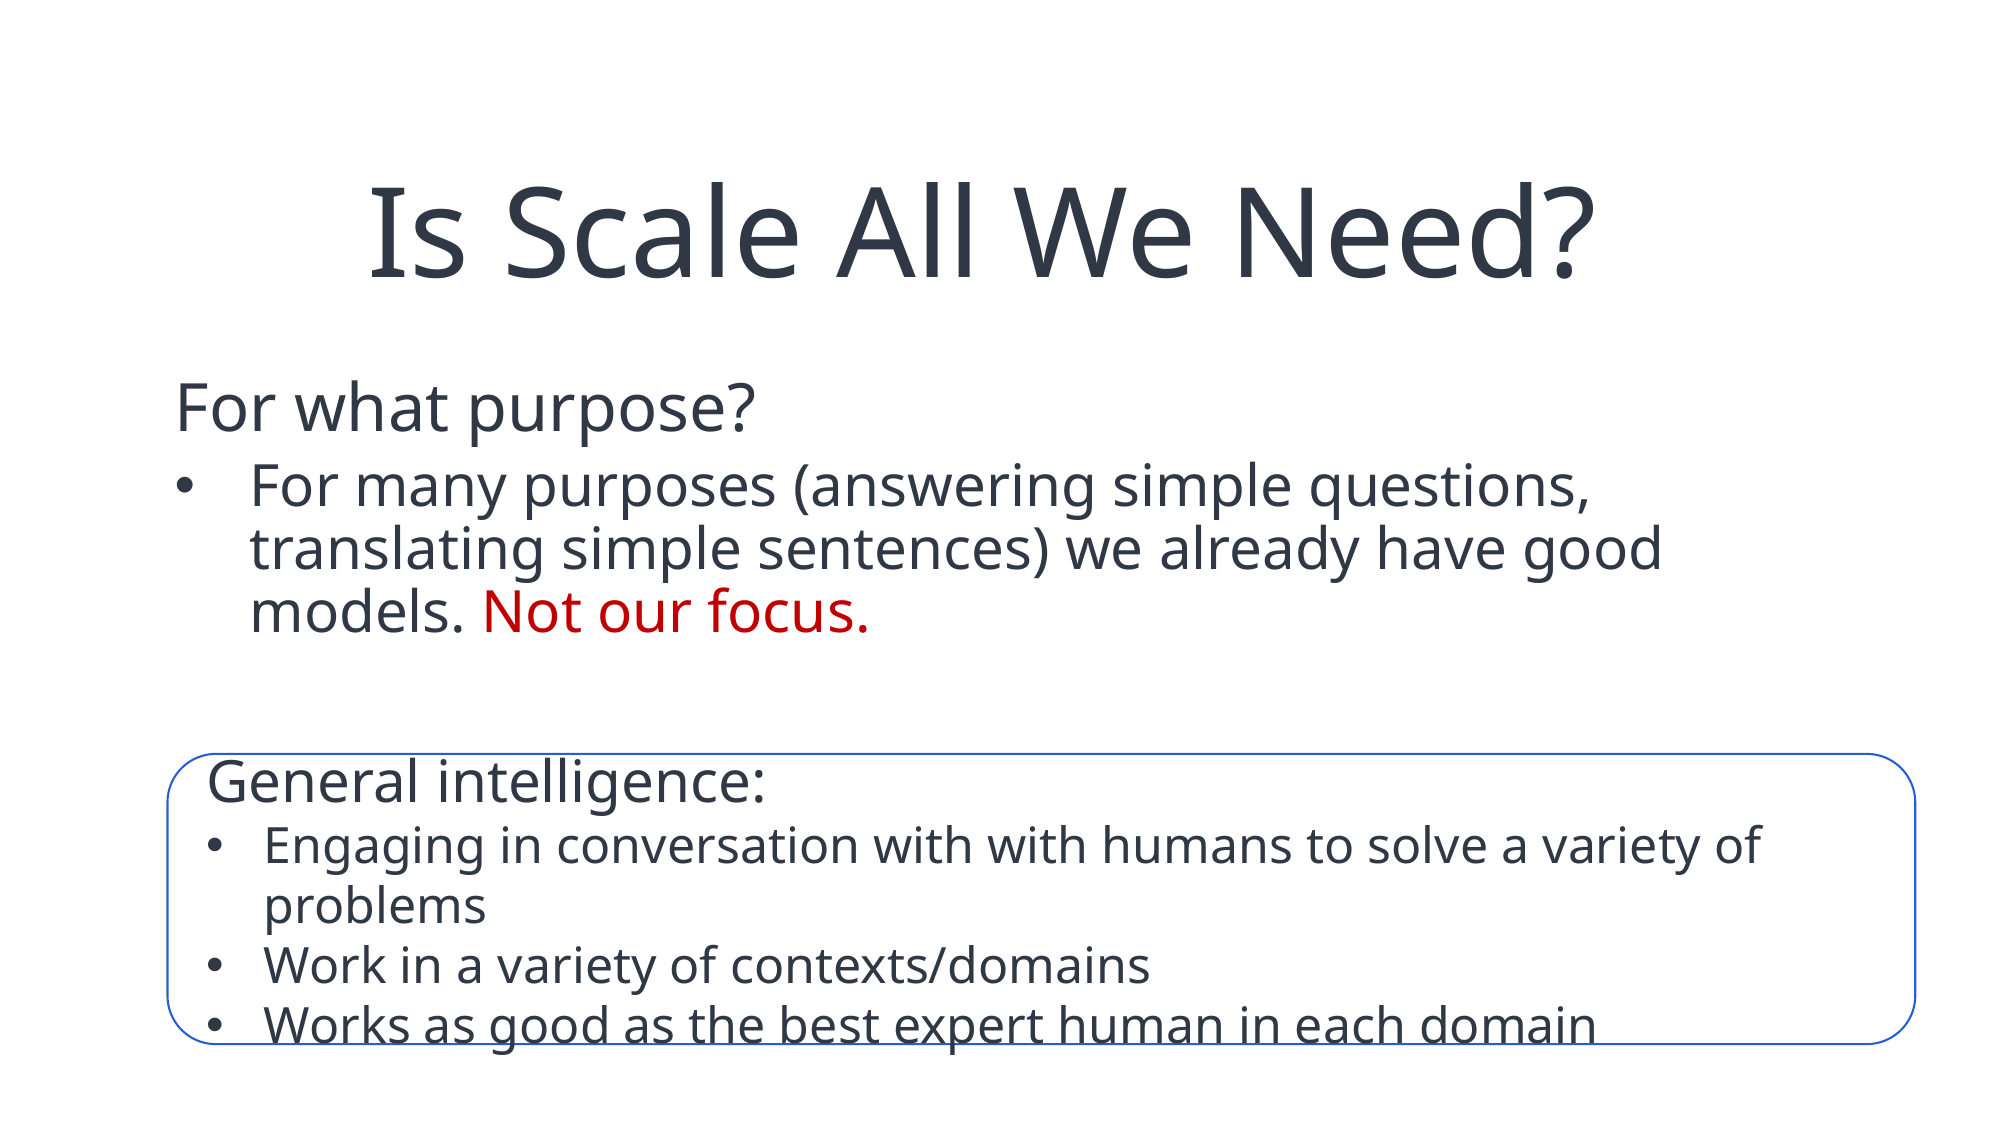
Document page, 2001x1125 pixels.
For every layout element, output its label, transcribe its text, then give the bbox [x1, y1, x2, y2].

list For what purpose? For many purposes (answering simple questions, translating simple sentences) we already have good models. Not our focus. Let’s use this as a goal: [84, 366, 1904, 613]
text_box General intelligence: Engaging in conversation with with humans to solve a variety of problems Work in a variety of contexts/domains Works as good as the best expert human in each domain [166, 752, 1917, 1046]
title Is Scale All We Need? [136, 3, 1862, 366]
